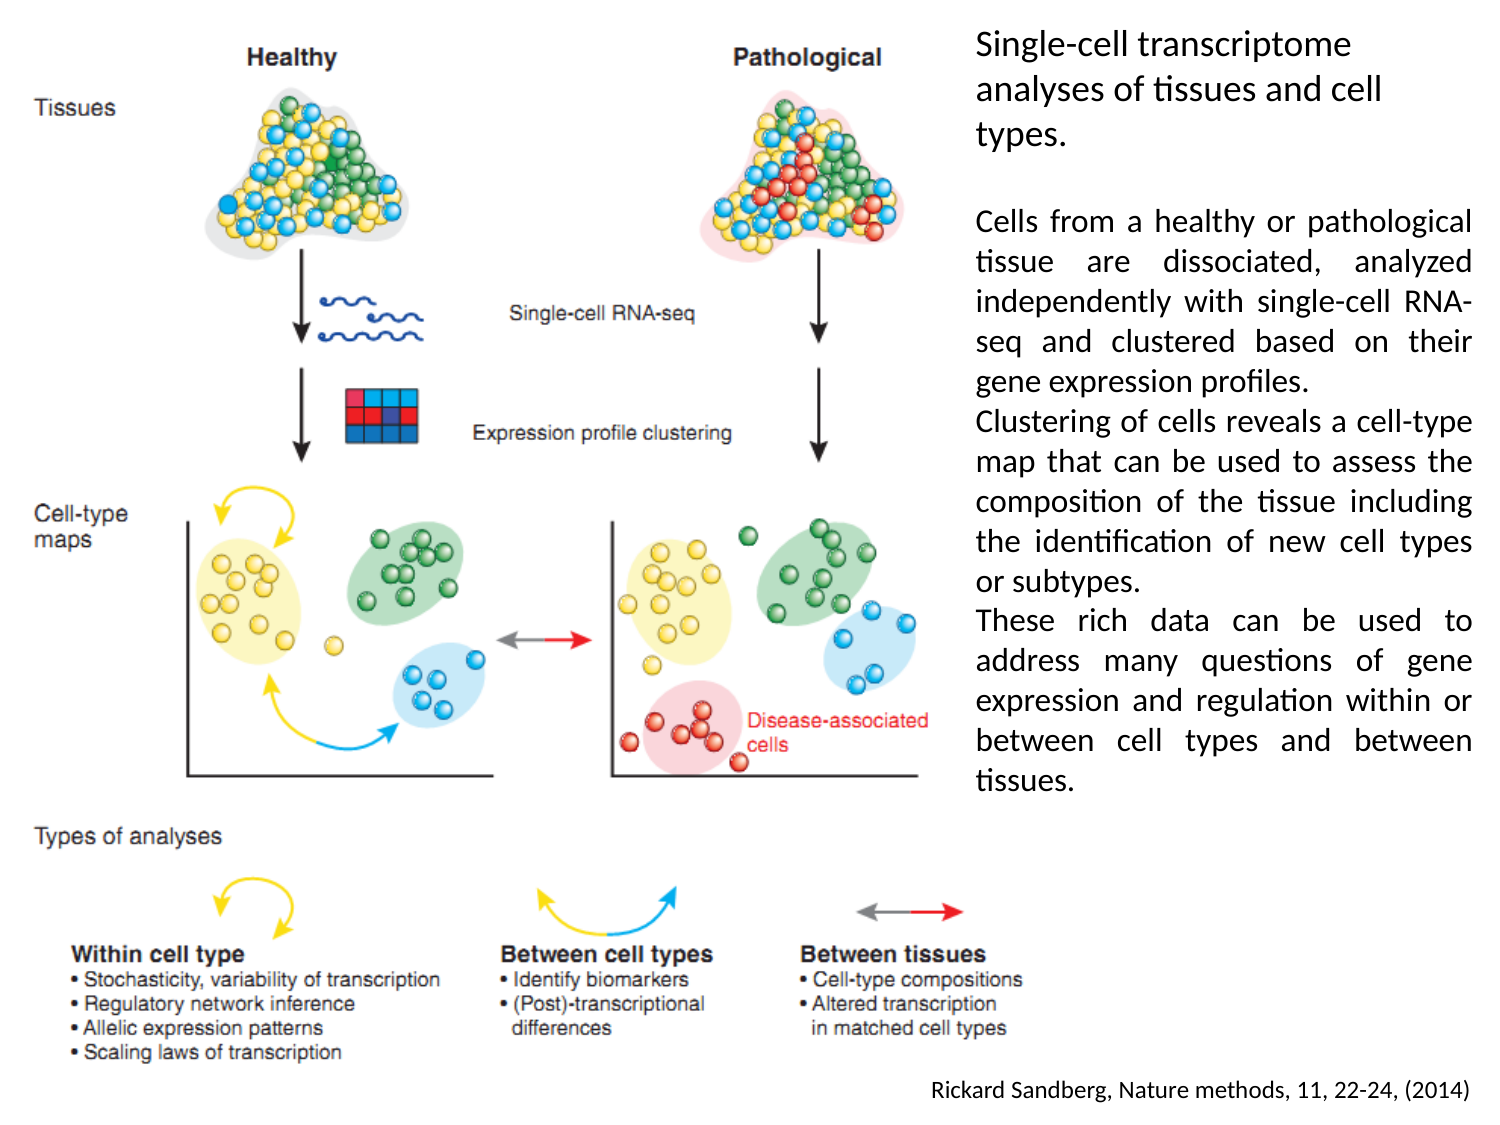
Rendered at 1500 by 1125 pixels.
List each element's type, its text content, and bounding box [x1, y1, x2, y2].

text_box Single-cell transcriptome analyses of tissues and cell types. Cells from a healthy or pathological tissue are dissociated, analyzed independently with single-cell RNA-seq and clustered based on their gene expression profiles. Clustering of cells reveals a cell-type map that can be used to assess the composition of the tissue including the identification of new cell types or subtypes. These rich data can be used to address many questions of gene expression and regulation within or between cell types and between tissues. [960, 12, 1489, 806]
picture [23, 19, 1043, 1079]
text_box Rickard Sandberg, Nature methods, 11, 22-24, (2014) [916, 1066, 1487, 1112]
